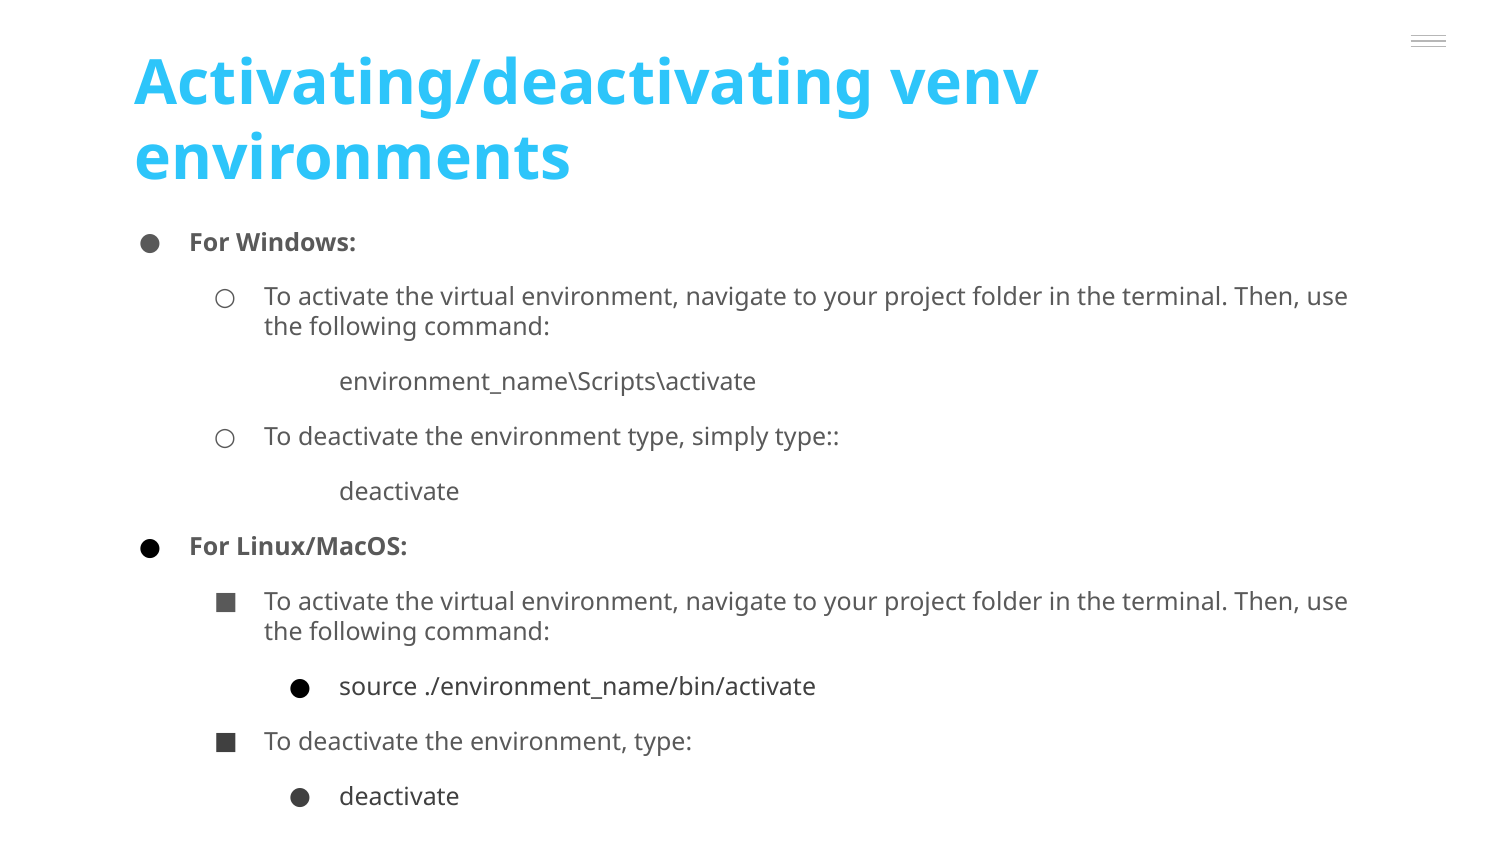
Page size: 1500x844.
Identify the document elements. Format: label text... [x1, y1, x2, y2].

title Activating/deactivating venv environments [119, 26, 1381, 115]
list For Windows: To activate the virtual environment, navigate to your project folder in the terminal. Then, use the following command: environment_name\Scripts\activate To deactivate the environment type, simply type:: deactivate For Linux/MacOS: To activate the virtual environment, navigate to your project folder in the terminal. Then, use the following command: source ./environment_name/bin/activate To deactivate the environment, type: deactivate [99, 211, 1402, 844]
